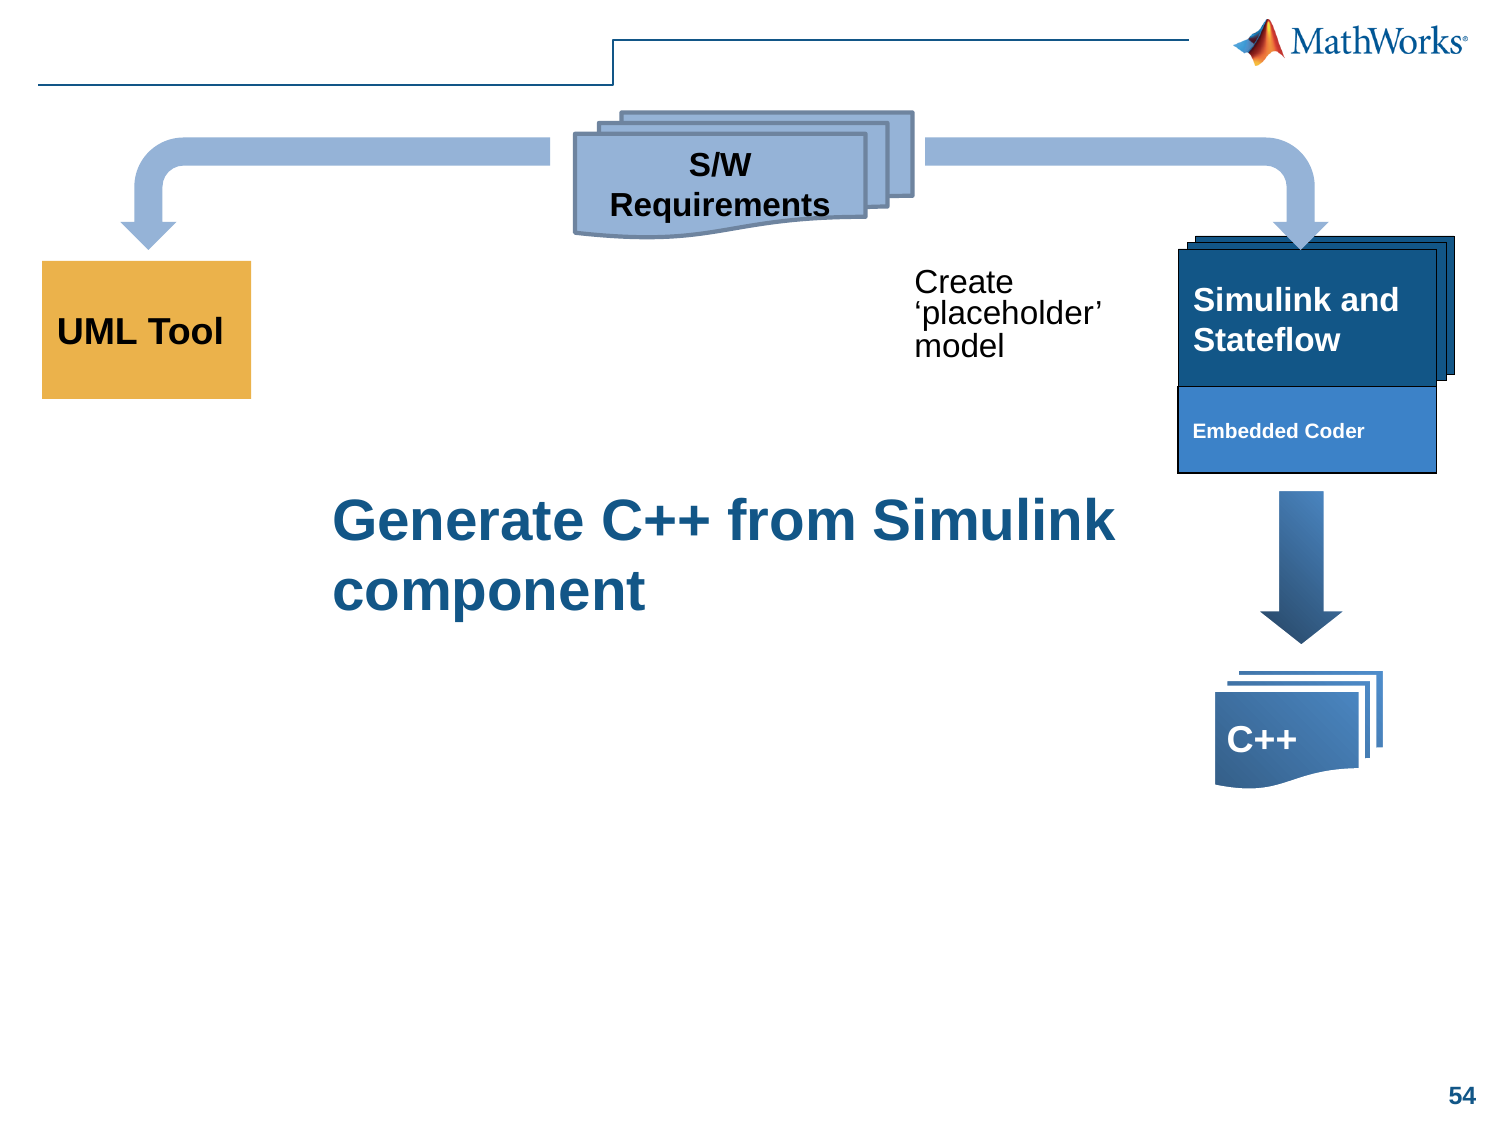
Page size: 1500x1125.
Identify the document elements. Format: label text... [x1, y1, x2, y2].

text_box UML Tool [42, 260, 252, 399]
picture [1226, 7, 1483, 78]
text_box S/W Requirements [572, 110, 915, 240]
text_box Simulink and Stateflow [1187, 242, 1294, 248]
text_box Embedded Coder [1178, 386, 1437, 474]
text_box Simulink and Stateflow [1307, 242, 1446, 381]
title Generate C++ from Simulink component [317, 474, 1171, 700]
text_box C++ [1211, 667, 1387, 792]
text_box Simulink and Stateflow [1195, 235, 1288, 242]
text_box [118, 135, 553, 253]
text_box Simulink and Stateflow [1313, 235, 1454, 374]
text_box [922, 135, 1331, 253]
text_box Simulink and Stateflow [1178, 248, 1437, 386]
text_box Create ‘placeholder’ model [899, 260, 1138, 371]
text_box [1250, 487, 1353, 649]
